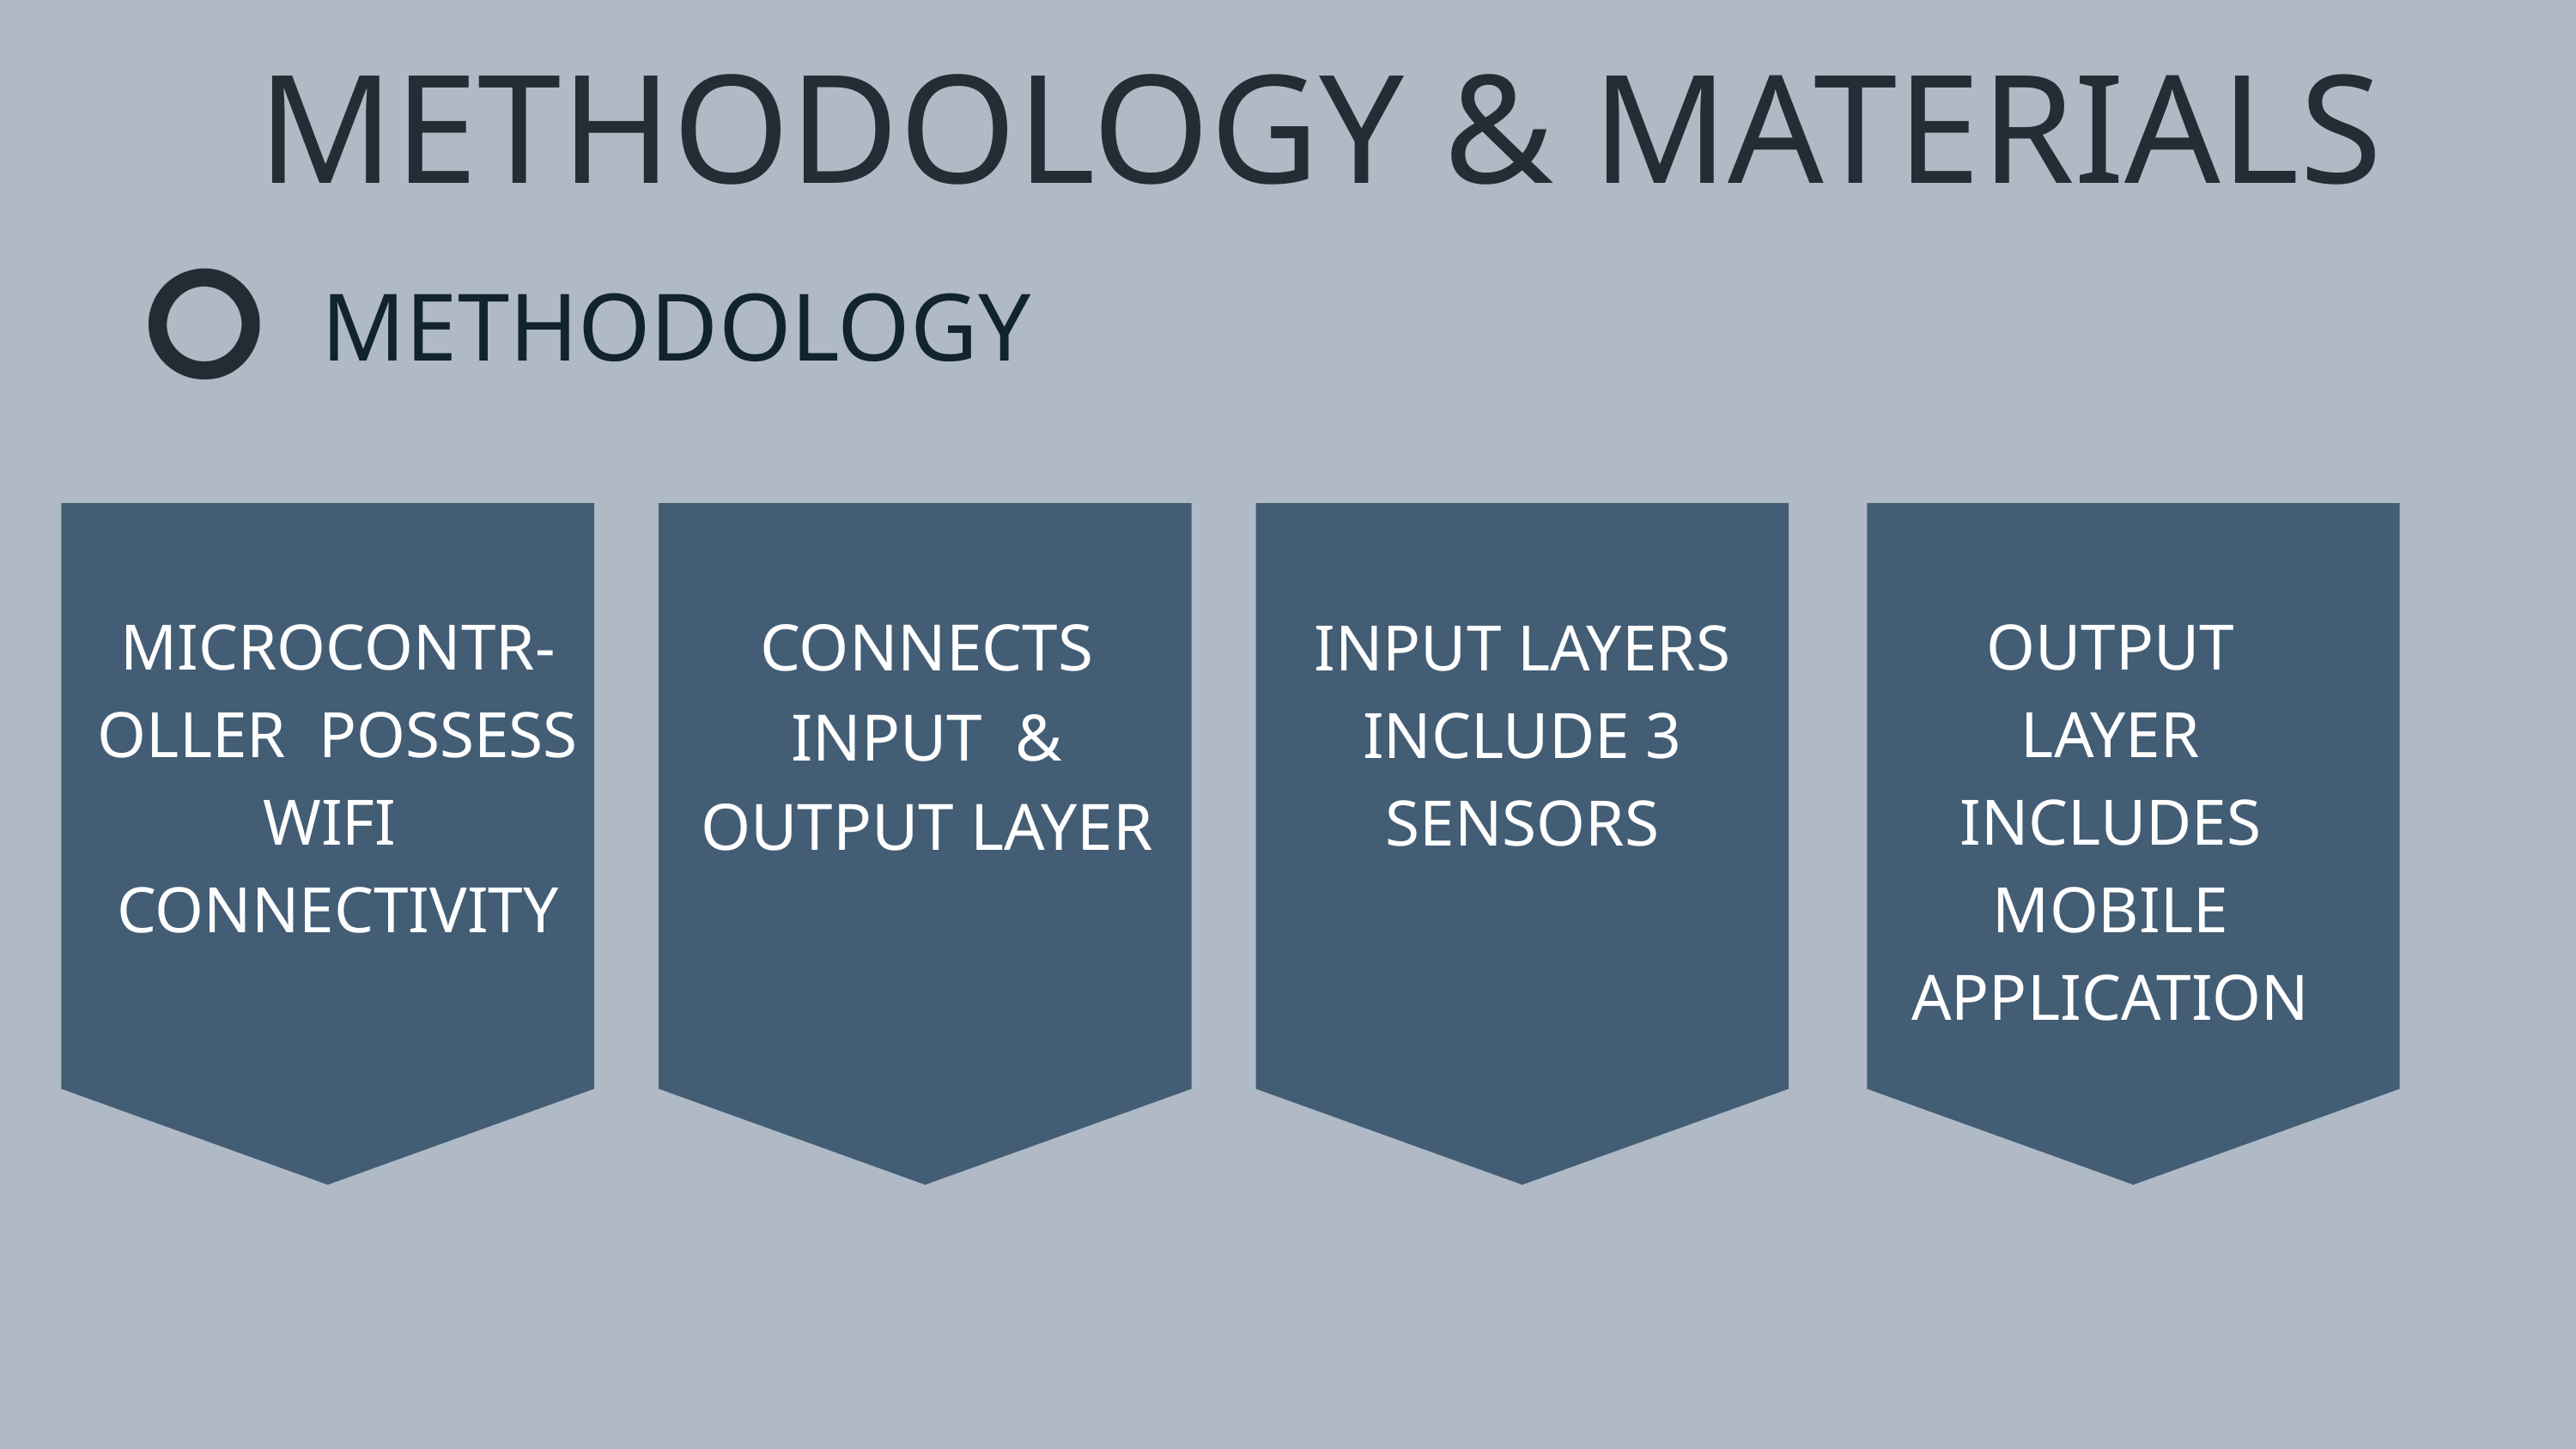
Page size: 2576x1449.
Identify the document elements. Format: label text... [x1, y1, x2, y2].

text_box METHODOLOGY & MATERIALS [202, 3, 2400, 214]
text_box [144, 264, 260, 383]
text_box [61, 502, 595, 1185]
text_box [1867, 502, 2400, 1185]
text_box METHODOLOGY [290, 248, 1063, 379]
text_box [658, 502, 1192, 1185]
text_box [1255, 502, 1789, 1185]
